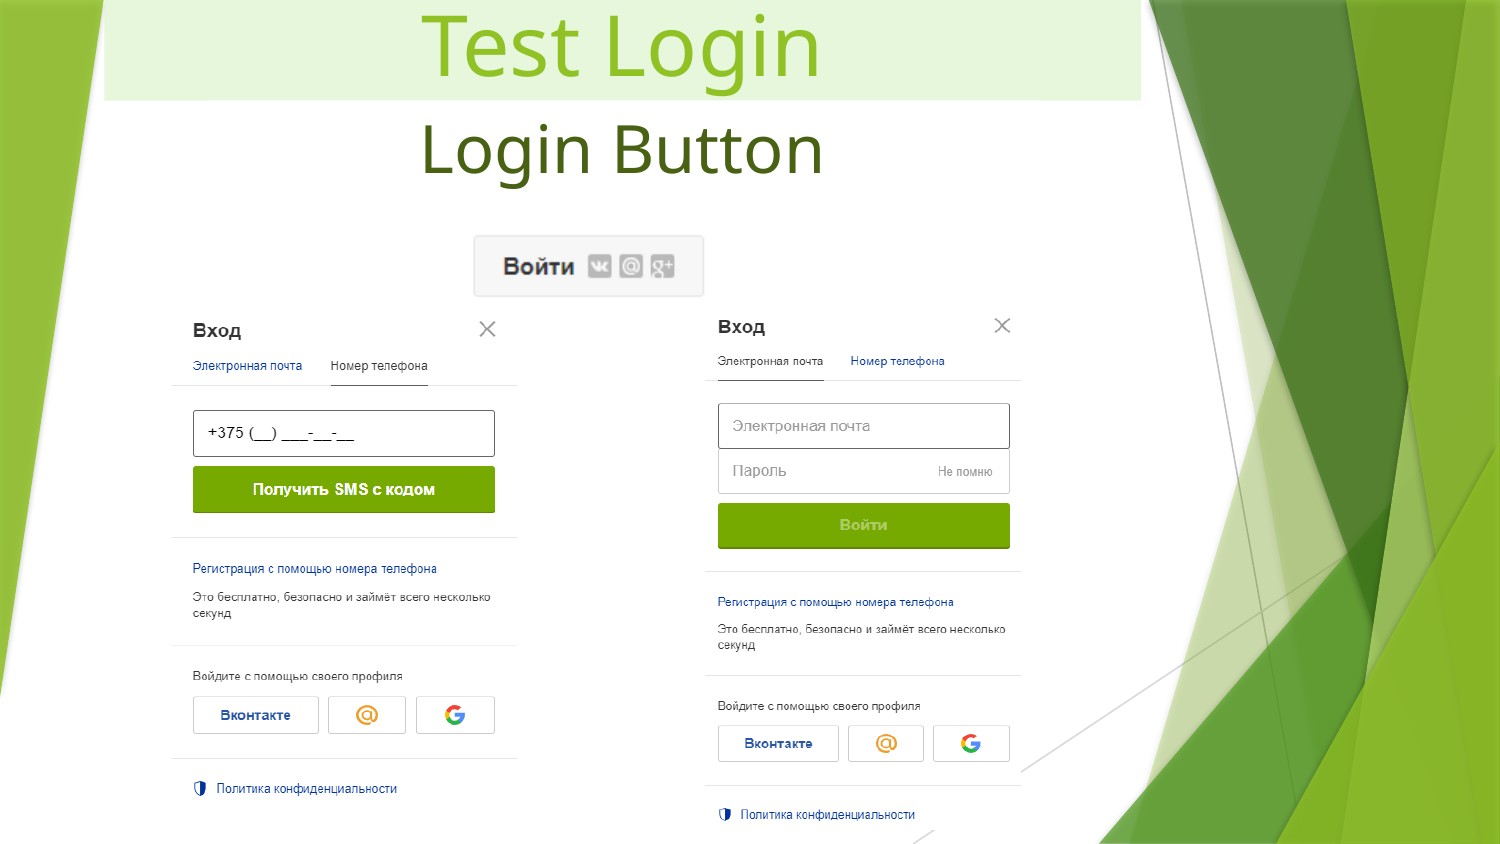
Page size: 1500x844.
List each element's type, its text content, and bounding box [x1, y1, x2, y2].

title Test Login [104, 0, 1141, 101]
picture [171, 226, 1022, 830]
text_box Login Button [206, 100, 1039, 194]
